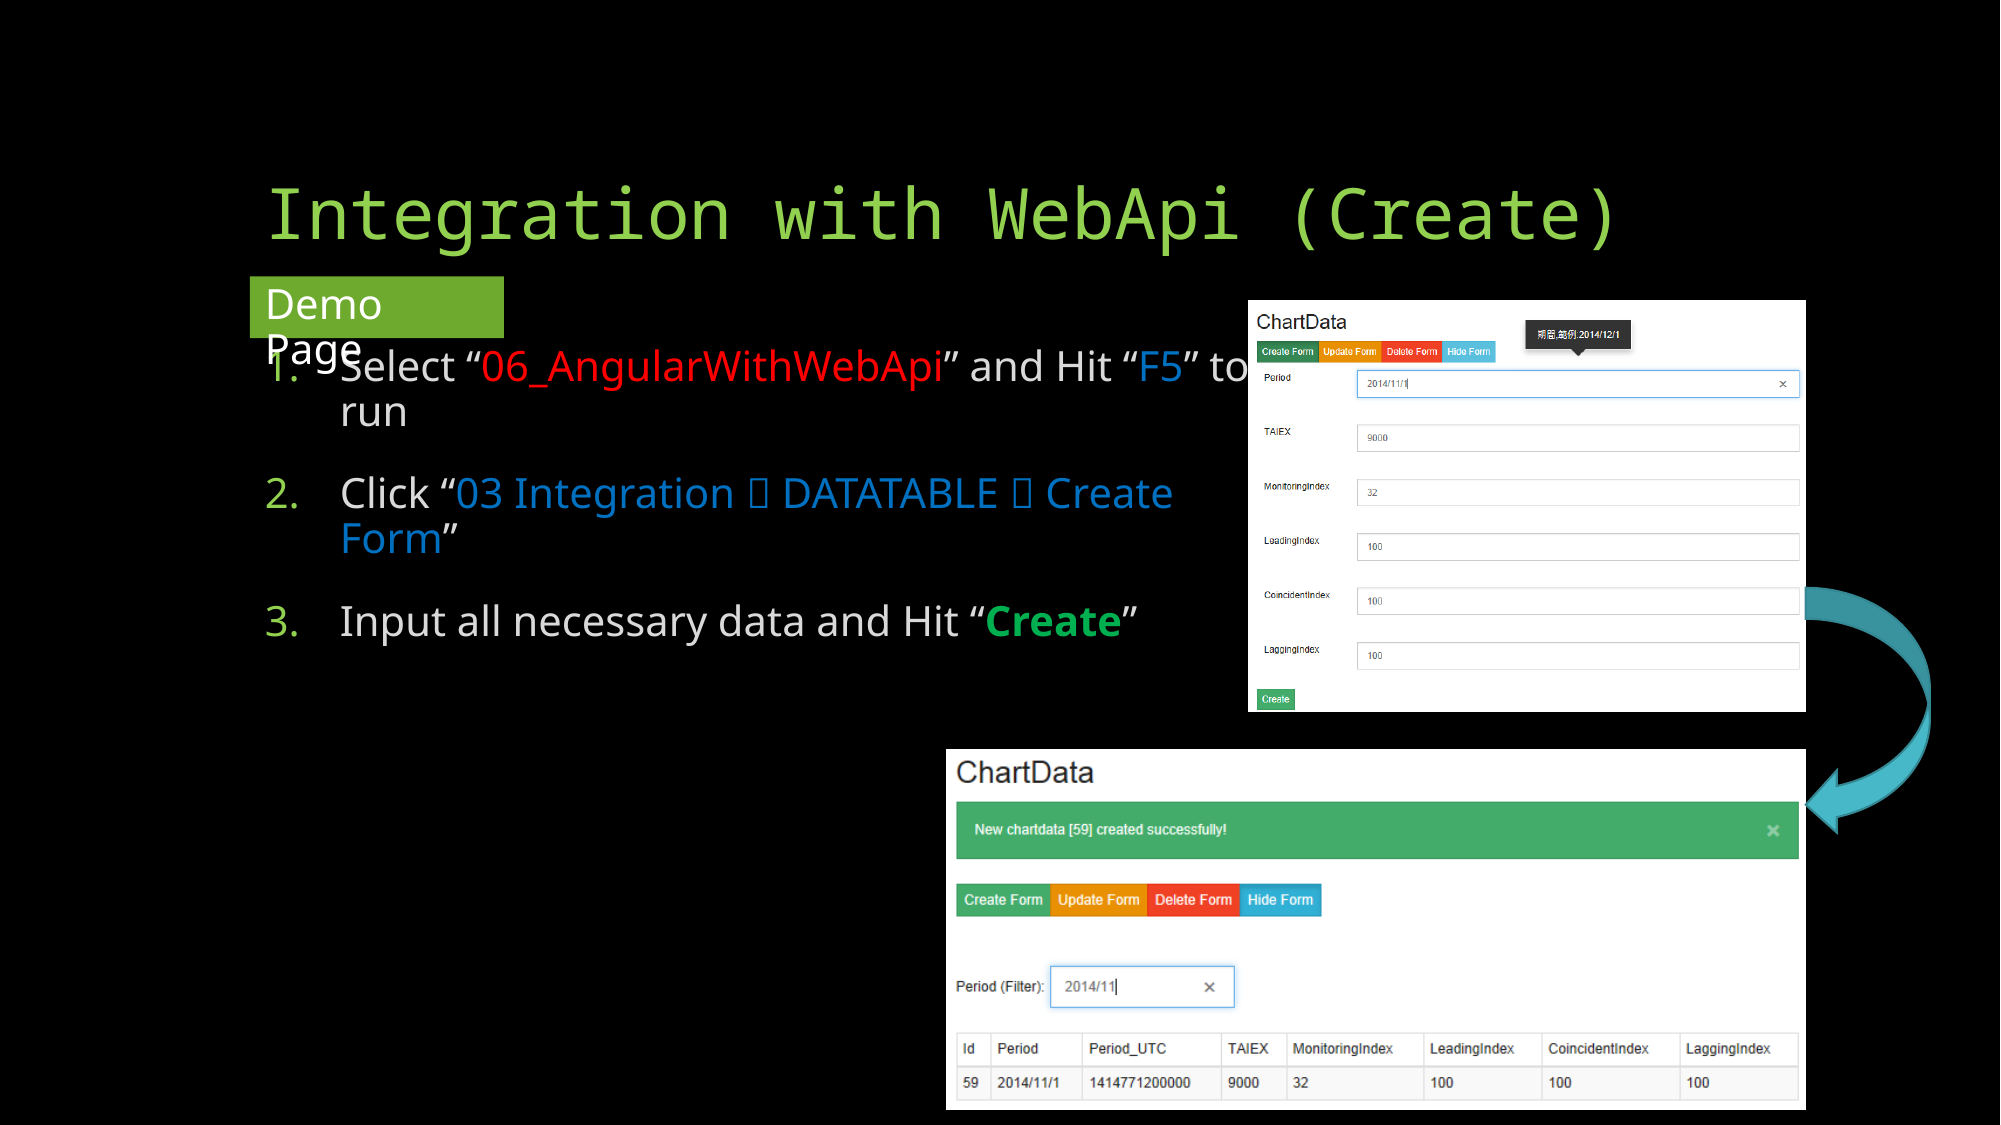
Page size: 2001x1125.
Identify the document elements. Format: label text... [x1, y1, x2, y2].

text_box Demo Page [249, 276, 504, 339]
text_box [1806, 586, 1931, 835]
title Integration with WebApi (Create) [249, 75, 1750, 263]
picture [1247, 300, 1806, 712]
picture [946, 749, 1806, 1110]
text_box Select “06_AngularWithWebApi” and Hit “F5” to run Click “03 Integration  DATATABLE  Create Form” Input all necessary data and Hit “Create” [249, 338, 1247, 414]
